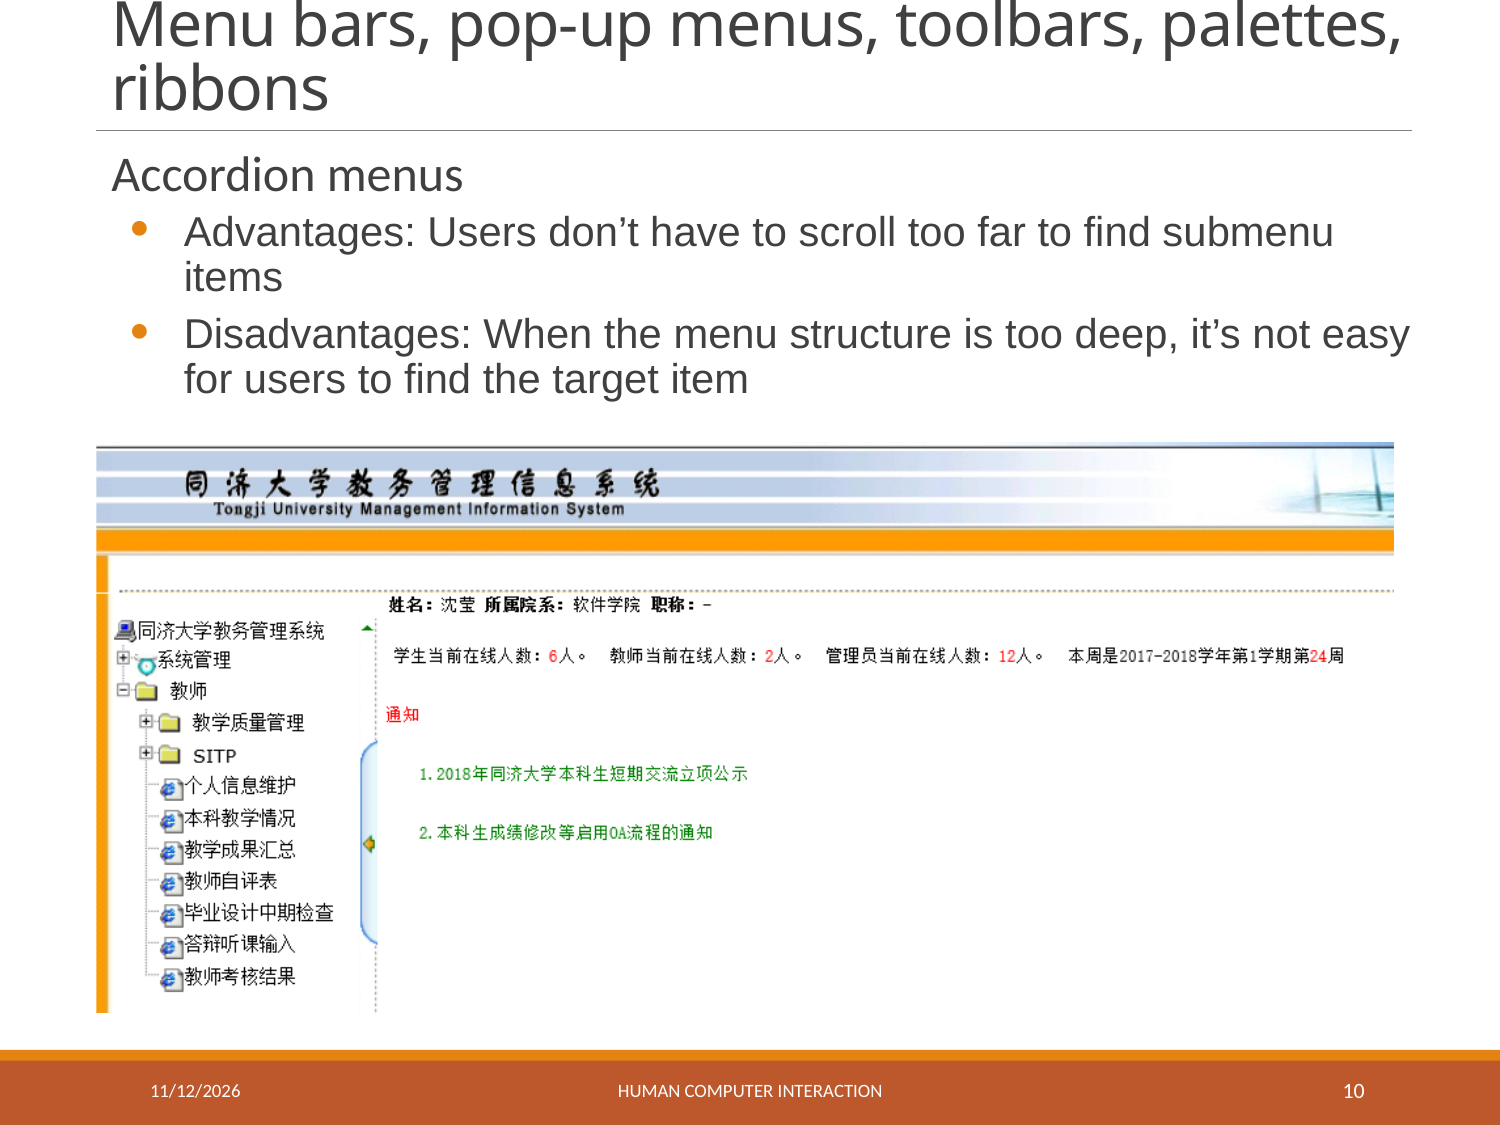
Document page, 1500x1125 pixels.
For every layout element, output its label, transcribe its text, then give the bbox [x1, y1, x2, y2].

picture [95, 441, 1395, 1013]
slide_number 10 [1218, 1059, 1380, 1120]
list Accordion menus Advantages: Users don’t have to scroll too far to find submenu items Disadvantages: When the menu structure is too deep, it’s not easy for users to find the target item [96, 140, 1413, 1034]
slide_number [135, 1059, 440, 1120]
title Menu bars, pop-up menus, toolbars, palettes, ribbons [96, 19, 1463, 131]
footer Human Computer Interaction [453, 1059, 1047, 1120]
